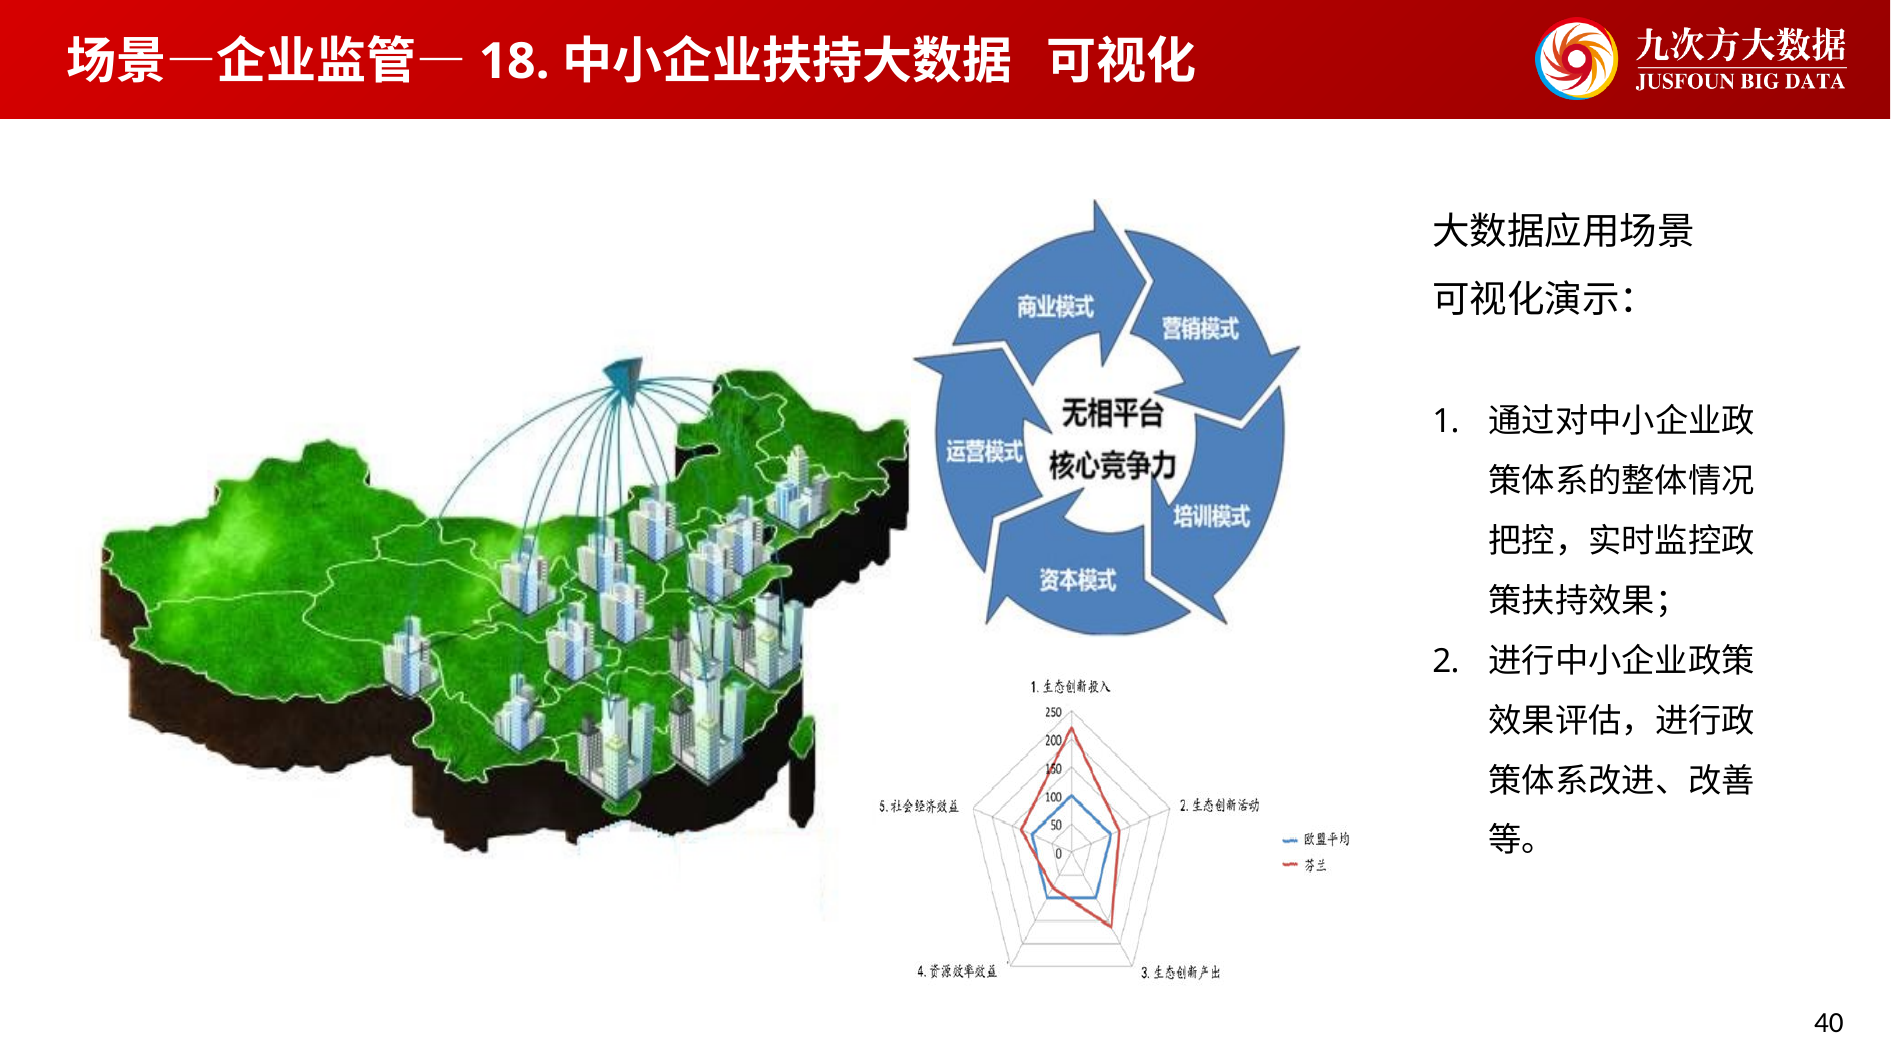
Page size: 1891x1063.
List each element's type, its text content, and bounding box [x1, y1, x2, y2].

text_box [49, 198, 1350, 1017]
text_box 大数据应用场景 可视化演示： 通过对中小企业政策体系的整体情况把控，实时监控政策扶持效果； 进行中小企业政策效果评估，进行政策体系改进、改善等。 [1417, 177, 1799, 866]
text_box 场景—企业监管—18.中小企业扶持大数据 可视化 [49, 10, 1891, 107]
text_box 40 [1417, 995, 1859, 1053]
